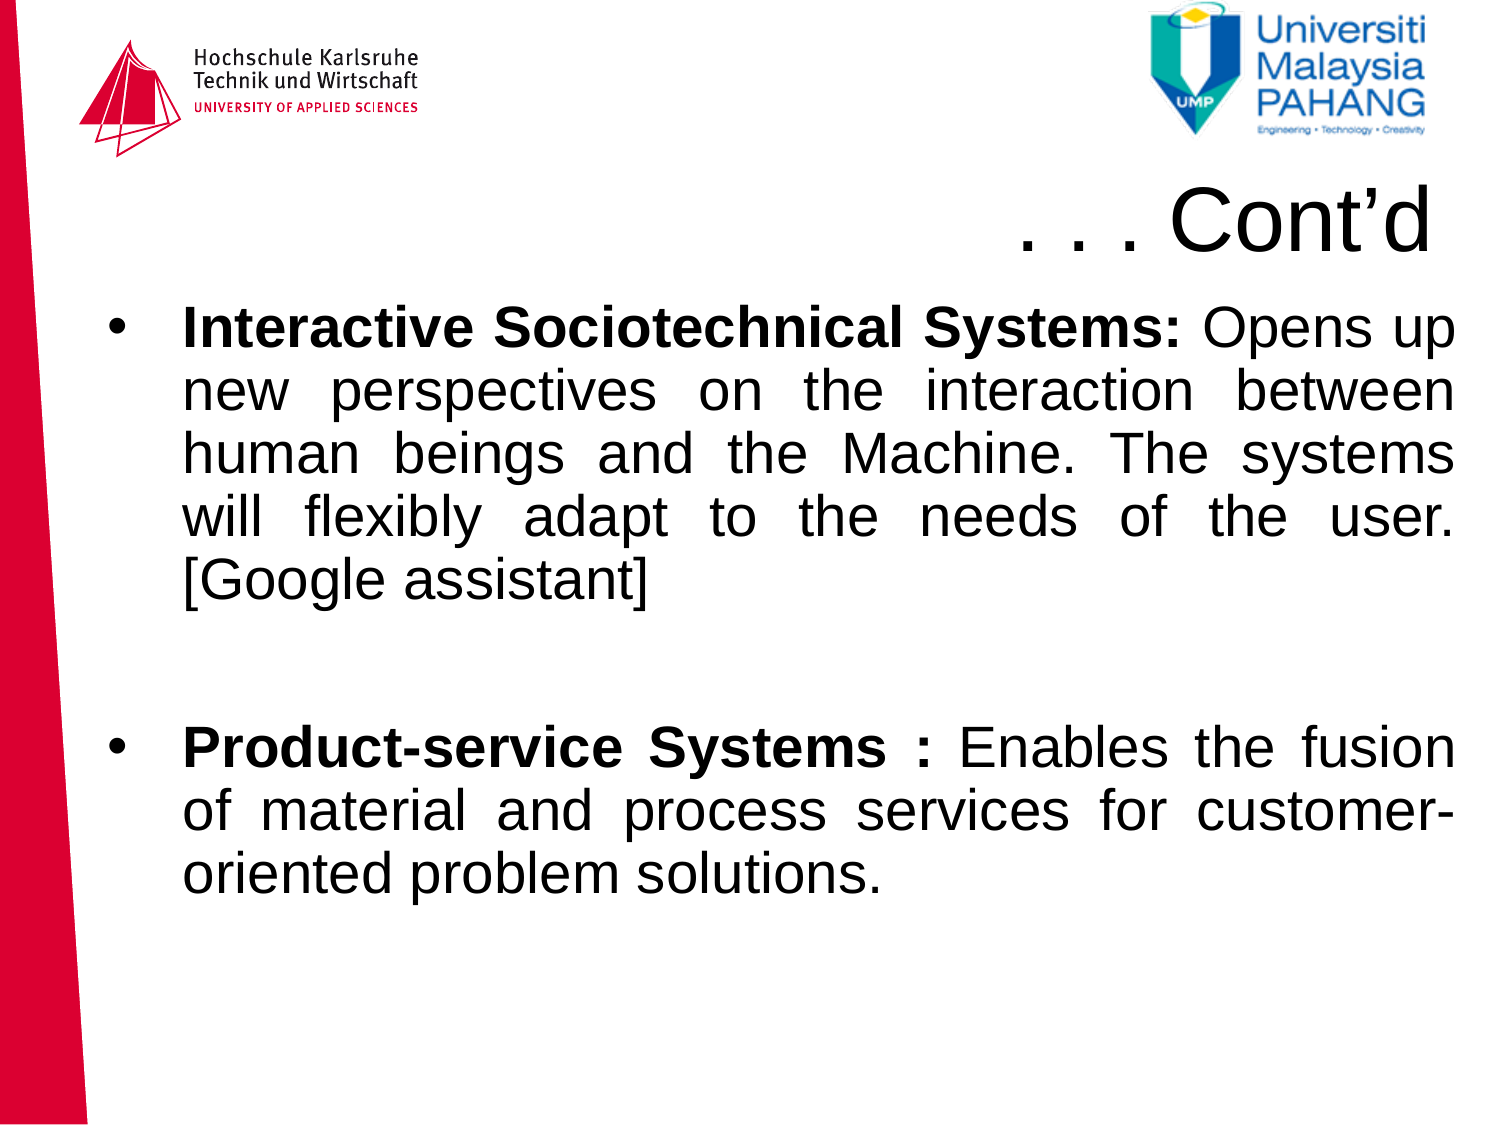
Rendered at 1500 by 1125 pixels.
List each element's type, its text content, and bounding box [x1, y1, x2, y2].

subtitle Interactive Sociotechnical Systems: Opens up new perspectives on the interaction between human beings and the Machine. The systems will flexibly adapt to the needs of the user. [Google assistant] Product-service Systems : Enables the fusion of material and process services for customer-oriented problem solutions. [107, 223, 1458, 980]
picture [1148, 0, 1425, 141]
text_box . . . Cont’d [156, 170, 1434, 274]
